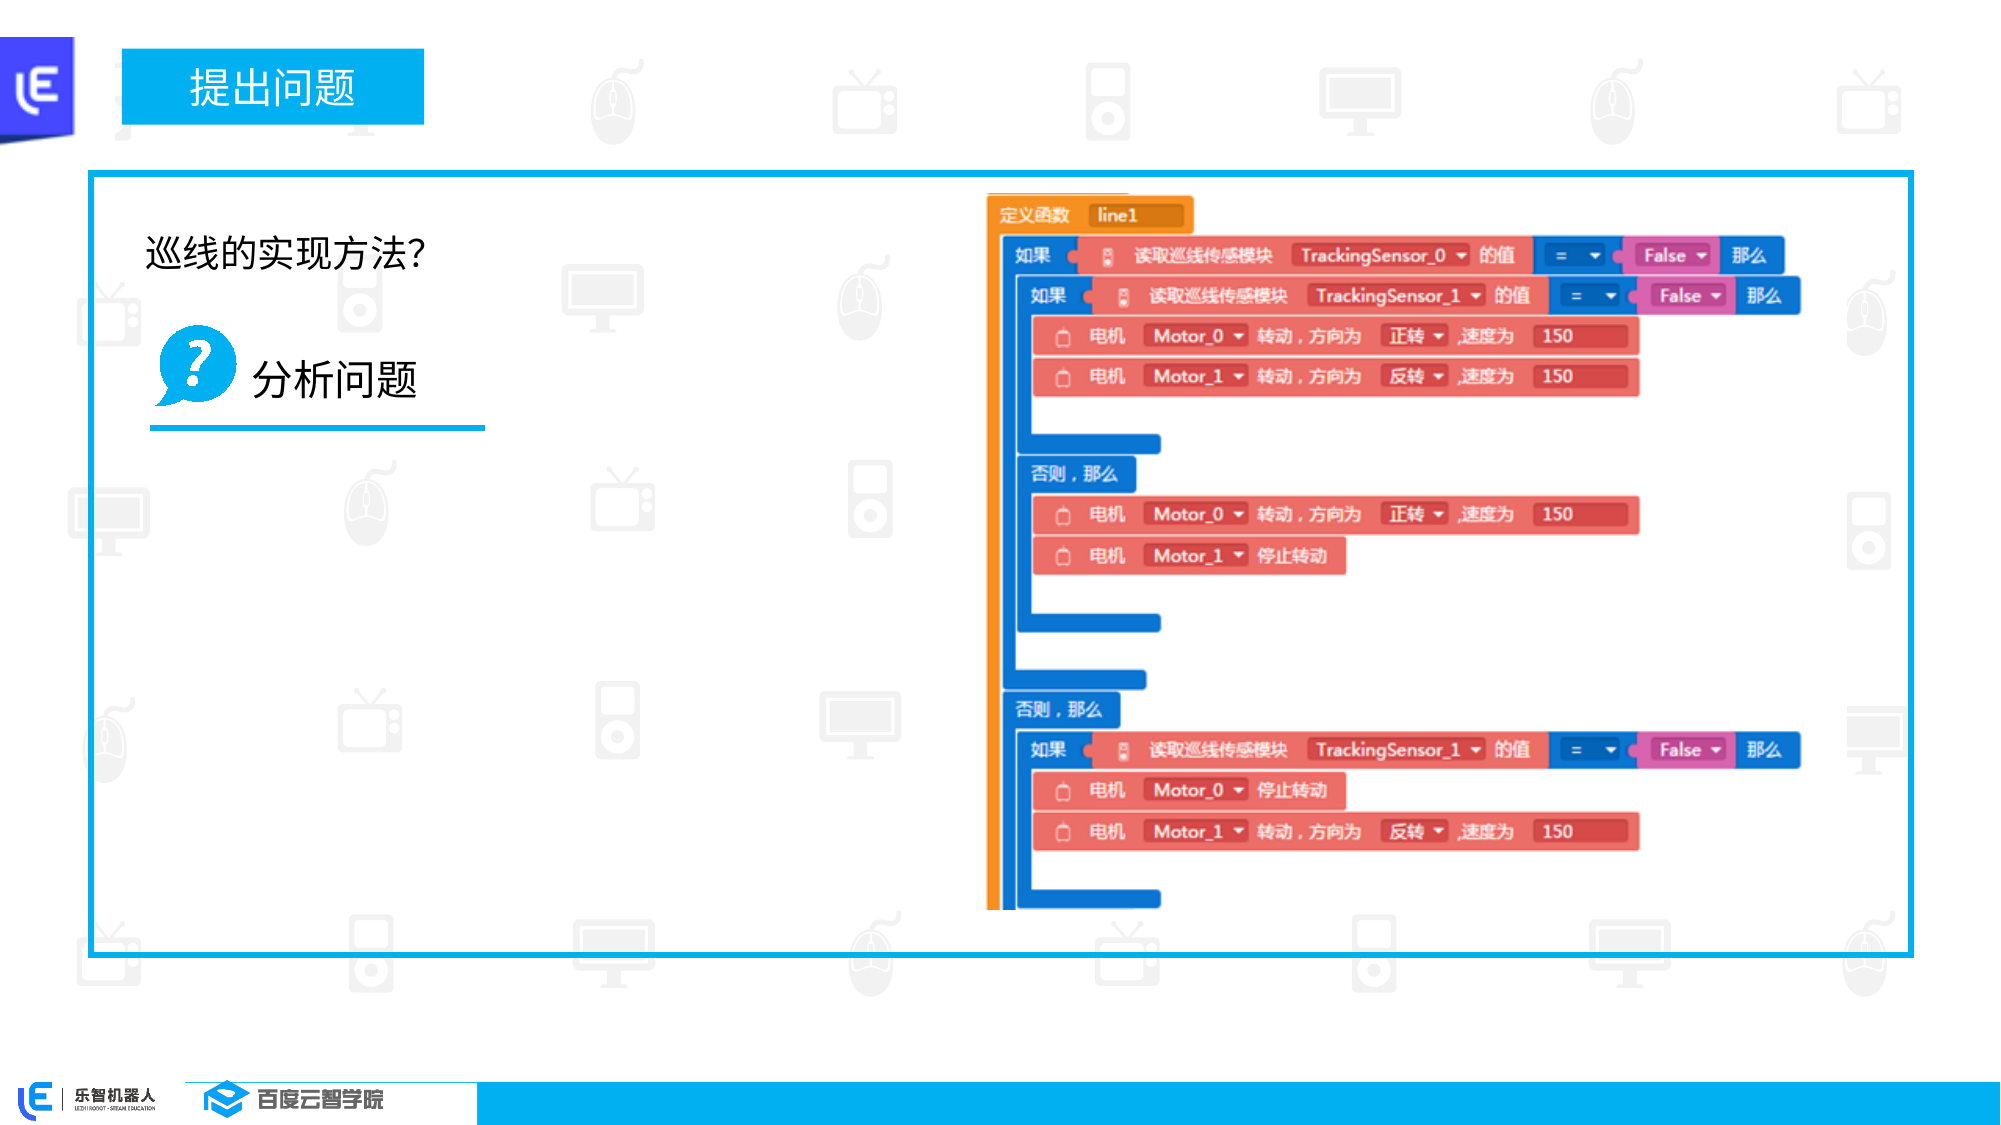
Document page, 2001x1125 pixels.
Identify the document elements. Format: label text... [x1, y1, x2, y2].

picture [0, 37, 115, 150]
text_box 提出问题 [121, 48, 425, 58]
picture [204, 1080, 383, 1118]
picture [980, 193, 1847, 910]
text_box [18, 58, 2000, 1125]
